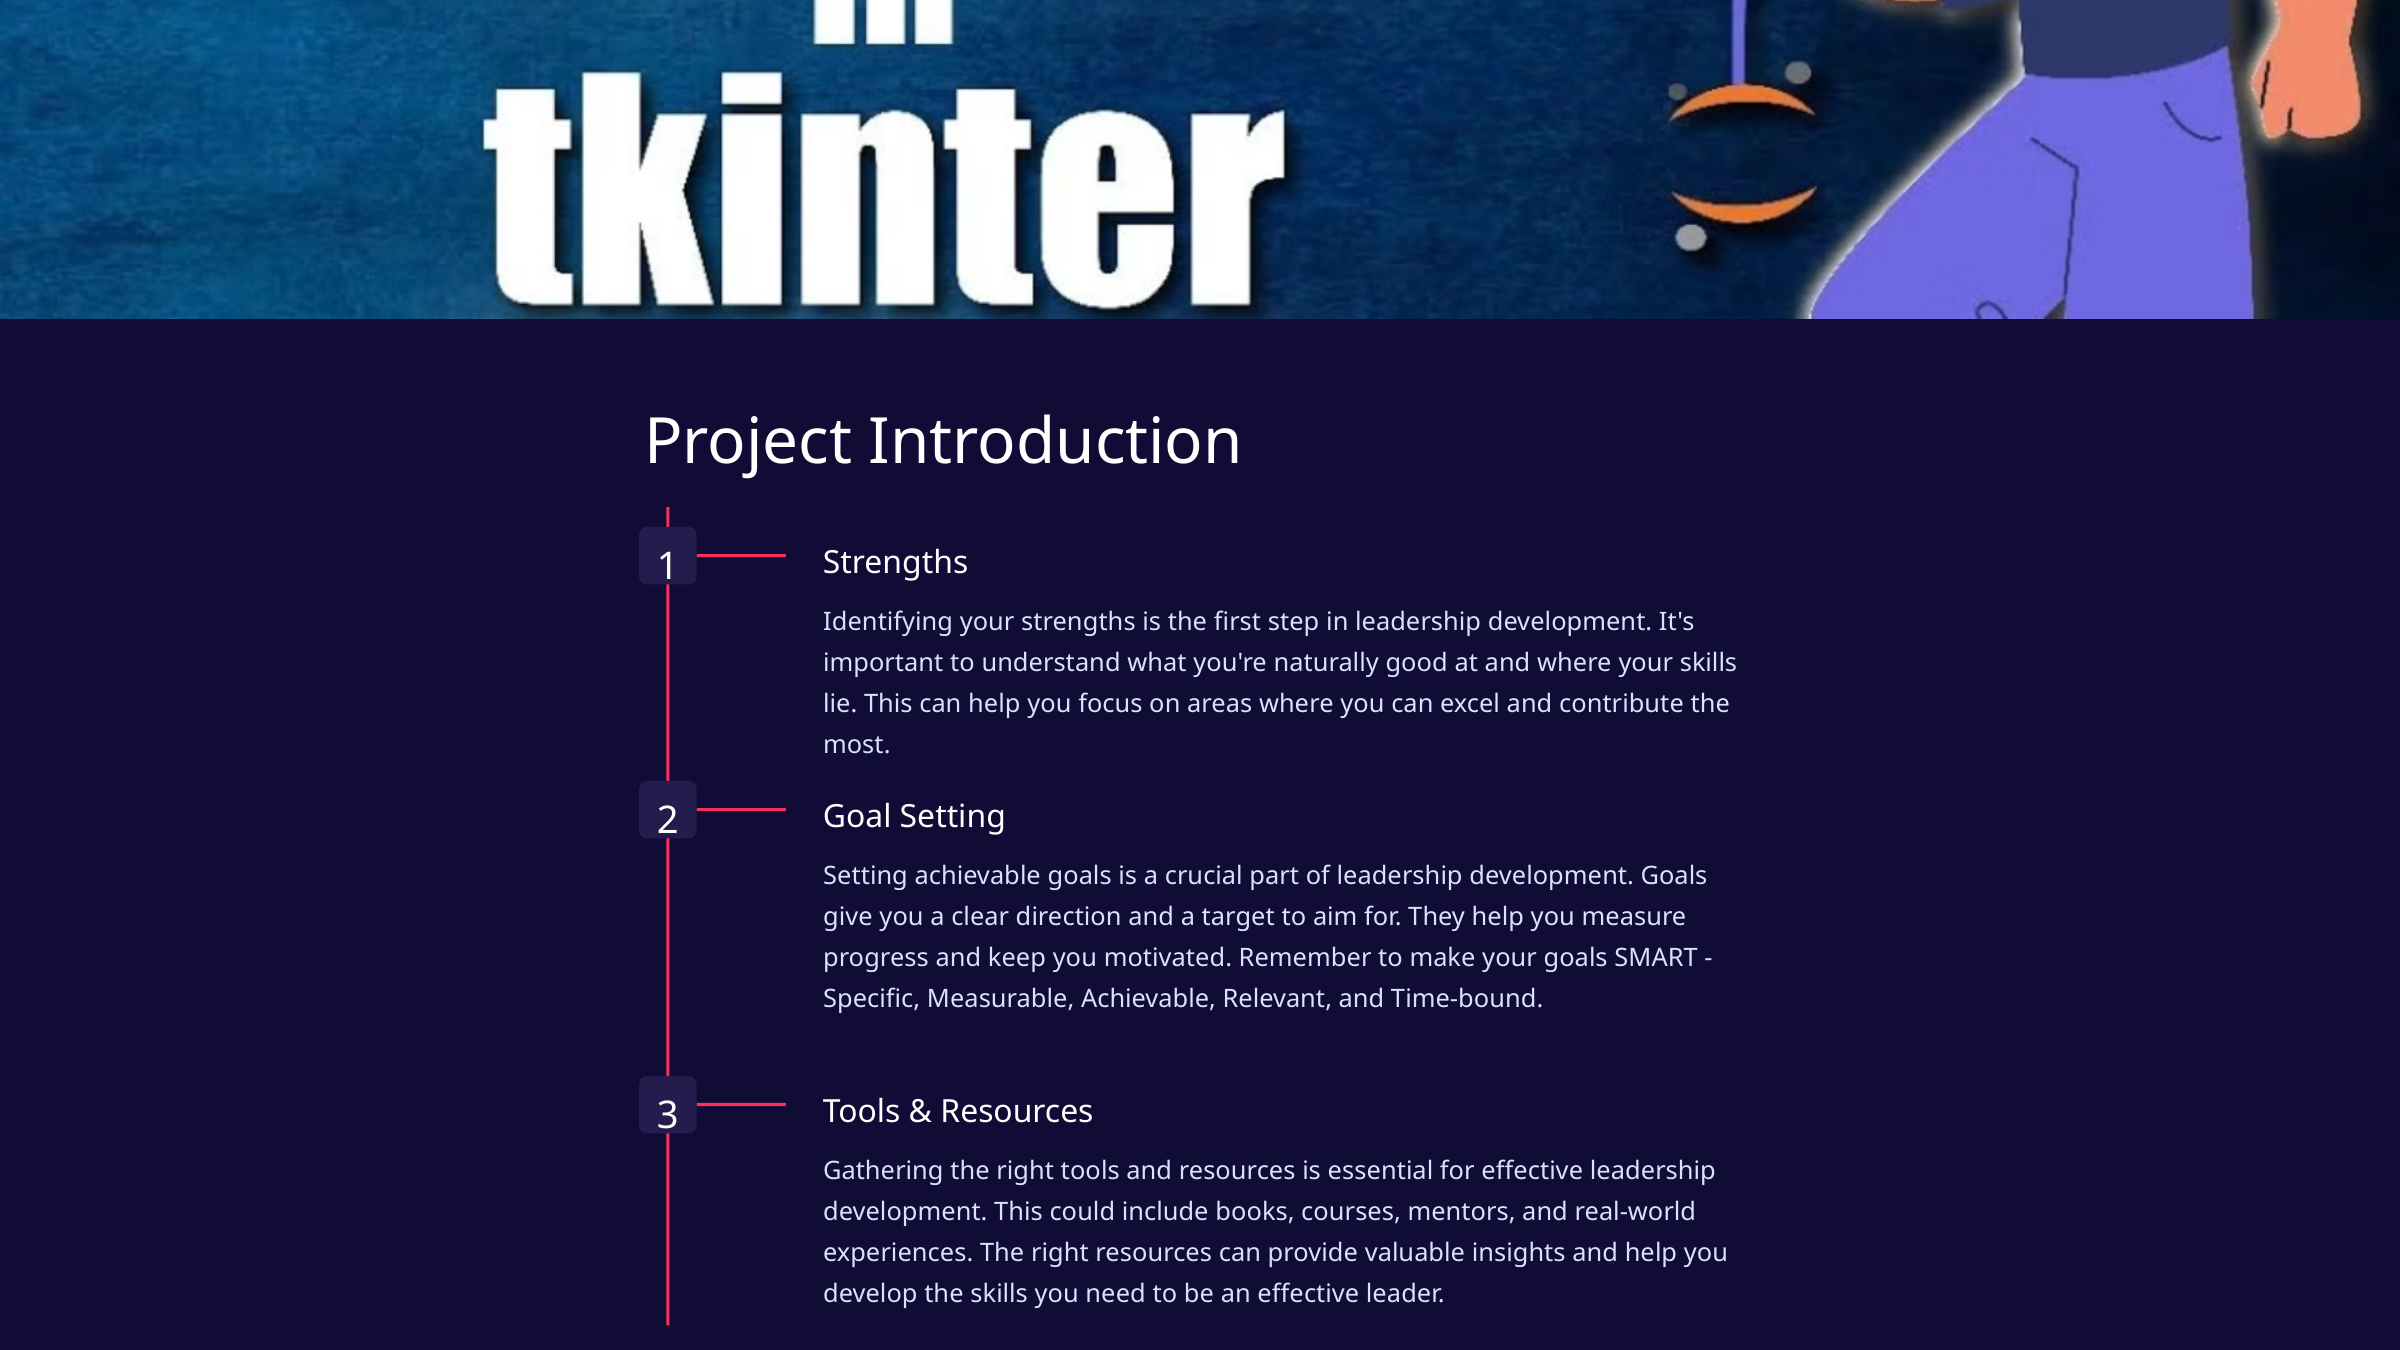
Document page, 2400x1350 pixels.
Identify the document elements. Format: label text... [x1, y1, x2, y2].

text_box [666, 1134, 670, 1326]
text_box [0, 319, 2400, 1350]
text_box Strengths [808, 532, 1128, 573]
text_box [666, 585, 670, 780]
text_box [697, 1102, 786, 1107]
picture [0, 0, 2400, 319]
text_box [666, 507, 670, 526]
text_box 1 [661, 531, 674, 580]
text_box [666, 839, 670, 1075]
text_box [697, 554, 786, 558]
text_box Tools & Resources [808, 1081, 1128, 1122]
text_box 3 [657, 1080, 678, 1129]
text_box 2 [658, 785, 678, 834]
text_box [639, 526, 697, 585]
text_box Gathering the right tools and resources is essential for effective leadership development. This could include books, courses, mentors, and real-world experiences. The right resources can provide valuable insights and help you develop the skills you need to be an effective leader. [808, 1136, 1771, 1300]
text_box Project Introduction [629, 388, 1268, 469]
text_box Identifying your strengths is the first step in leadership development. It's important to understand what you're naturally good at and where your skills lie. This can help you focus on areas where you can excel and contribute the most. [808, 587, 1771, 711]
text_box Setting achievable goals is a crucial part of leadership development. Goals give you a clear direction and a target to aim for. They help you measure progress and keep you motivated. Remember to make your goals SMART - Specific, Measurable, Achievable, Relevant, and Time-bound. [808, 841, 1771, 1005]
text_box [697, 808, 786, 812]
text_box [639, 780, 697, 839]
text_box Goal Setting [808, 786, 1128, 827]
text_box [639, 1075, 697, 1134]
